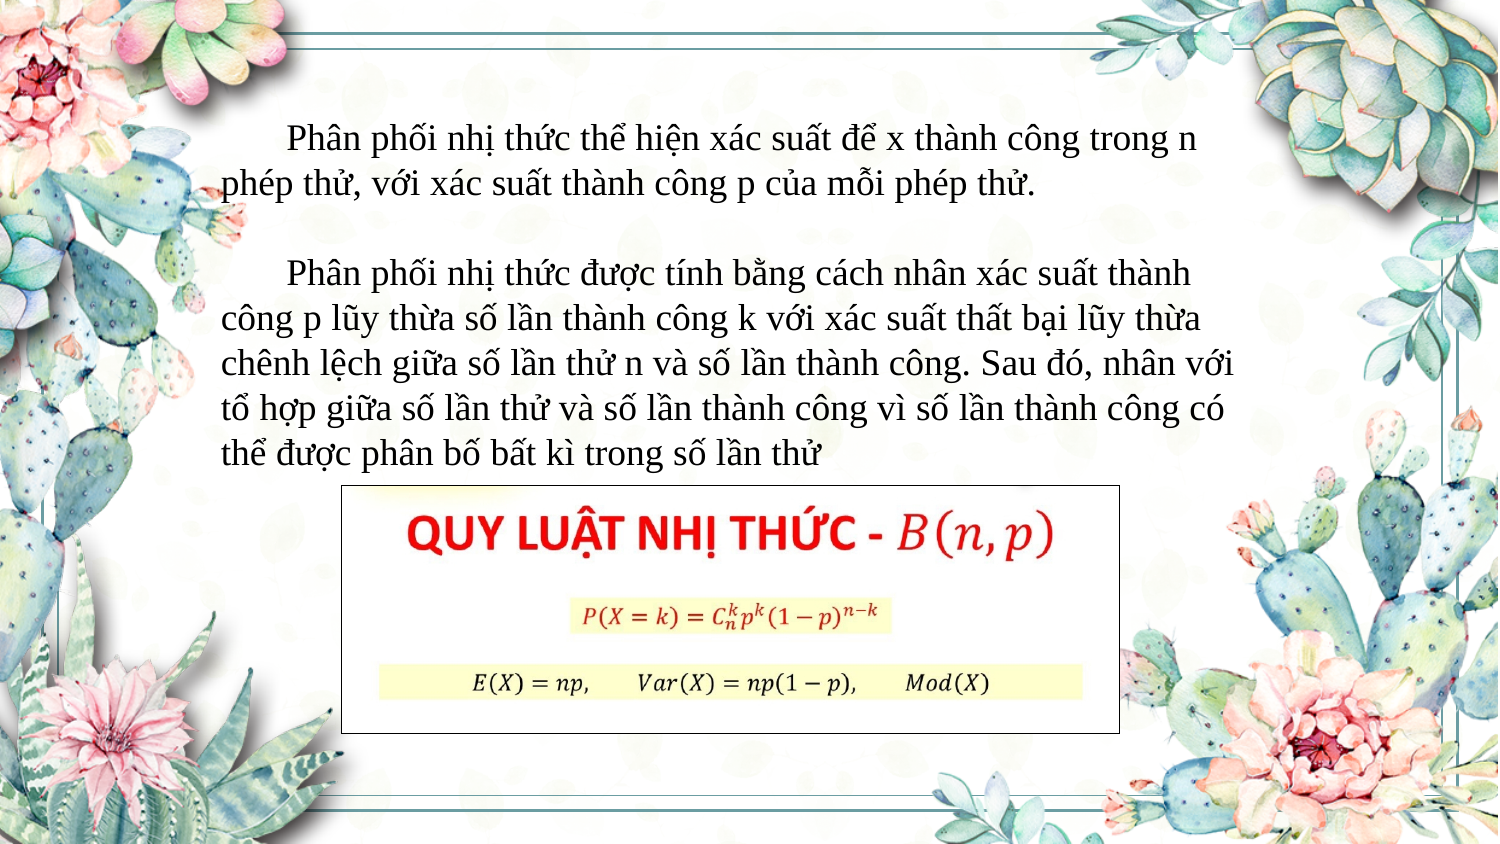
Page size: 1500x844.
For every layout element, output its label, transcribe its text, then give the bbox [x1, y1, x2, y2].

text_box Phân phối nhị thức thể hiện xác suất để x thành công trong n phép thử, với xác suất thành công p của mỗi phép thử. Phân phối nhị thức được tính bằng cách nhân xác suất thành công p lũy thừa số lần thành công k với xác suất thất bại lũy thừa chênh lệch giữa số lần thử n và số lần thành công. Sau đó, nhân với tổ hợp giữa số lần thử và số lần thành công vì số lần thành công có thể được phân bố bất kì trong số lần thử [206, 105, 1263, 525]
picture [0, 0, 1500, 844]
